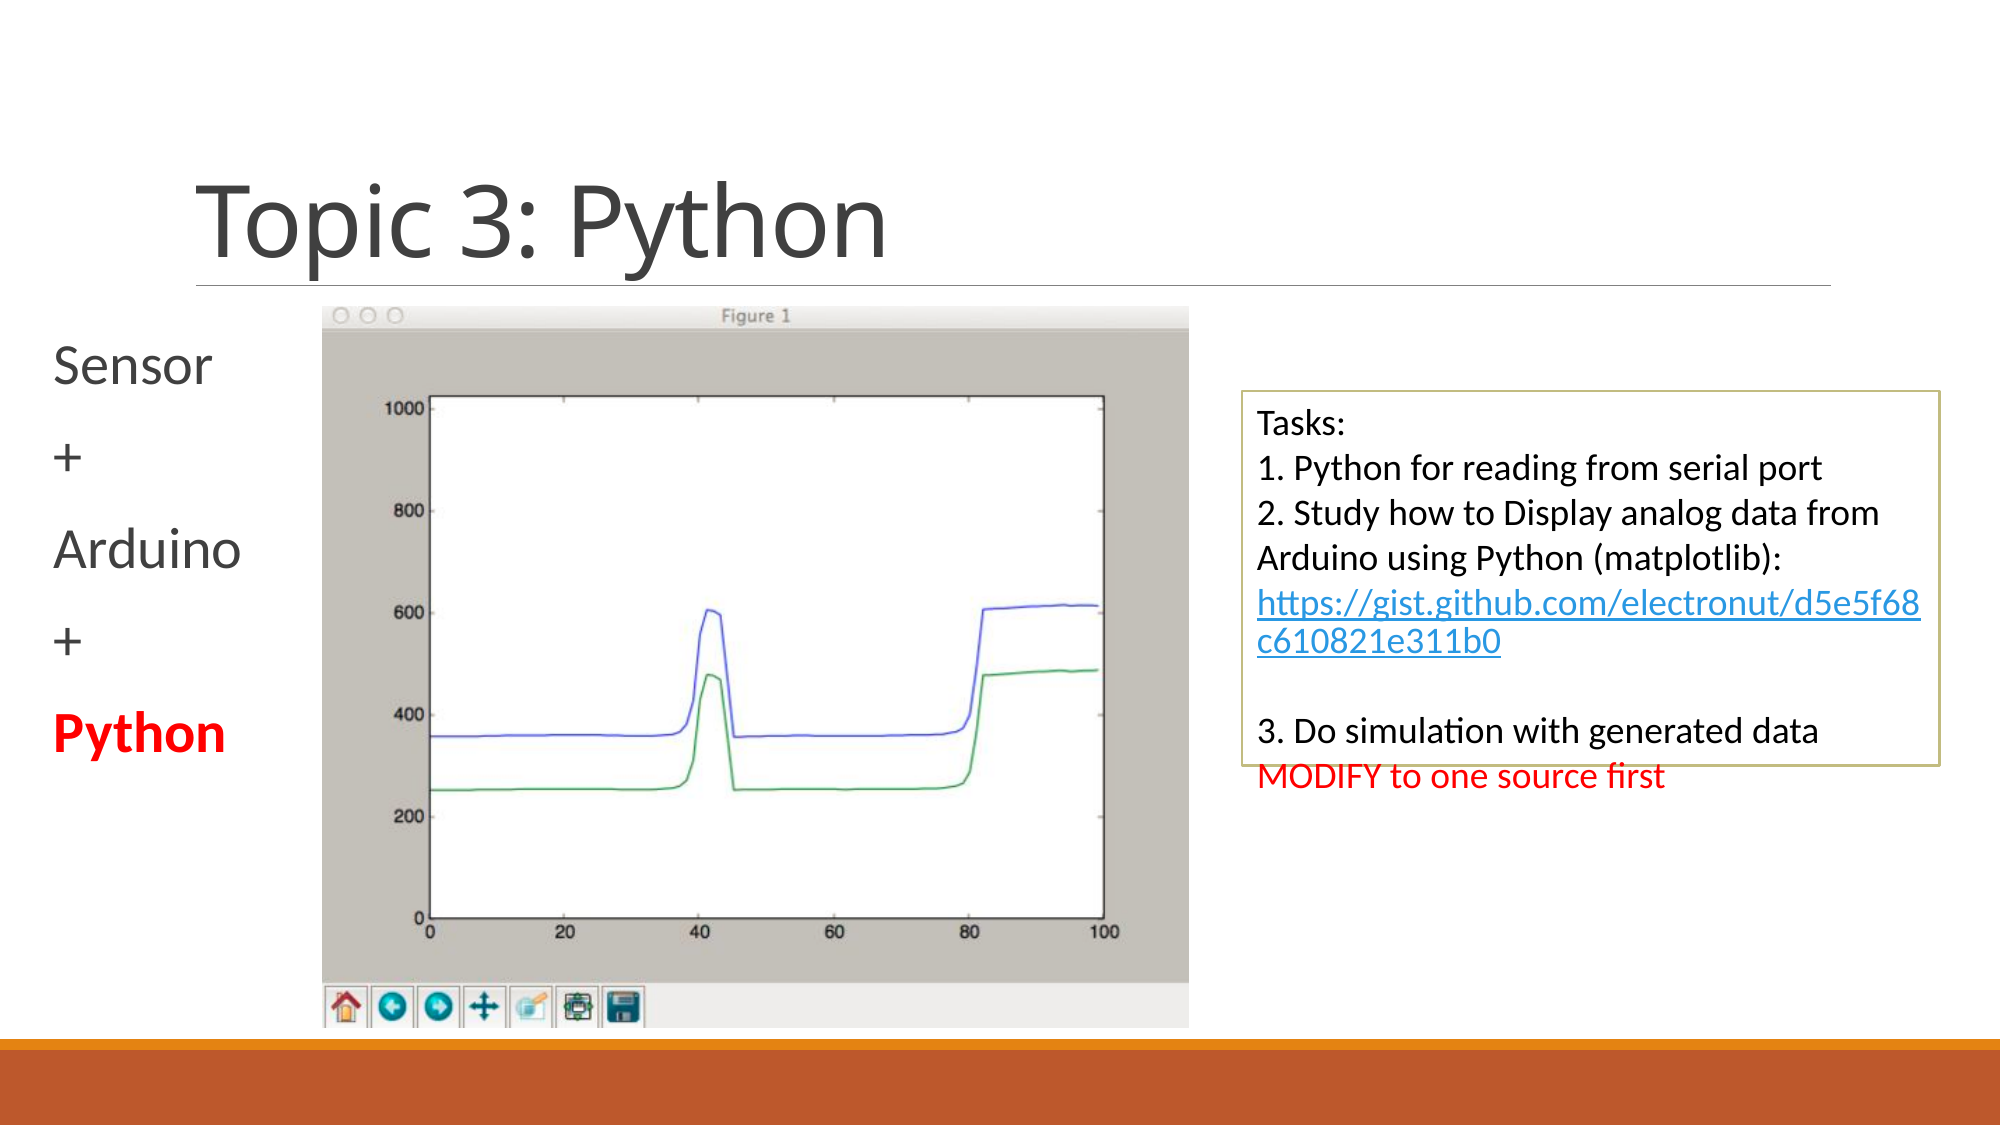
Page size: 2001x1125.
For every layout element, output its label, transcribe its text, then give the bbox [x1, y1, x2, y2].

title Topic 3: Python [180, 47, 1830, 285]
text_box Tasks: 1. Python for reading from serial port 2. Study how to Display analog data from Arduino using Python (matplotlib): https://gist.github.com/electronut/d5e5f68c610821e311b0 3. Do simulation with generated data MODIFY to one source first [1241, 390, 1941, 767]
list Sensor + Arduino + Python [39, 326, 319, 987]
list Sensor + Arduino + Python [1200, 326, 1689, 987]
picture [322, 306, 1190, 1029]
